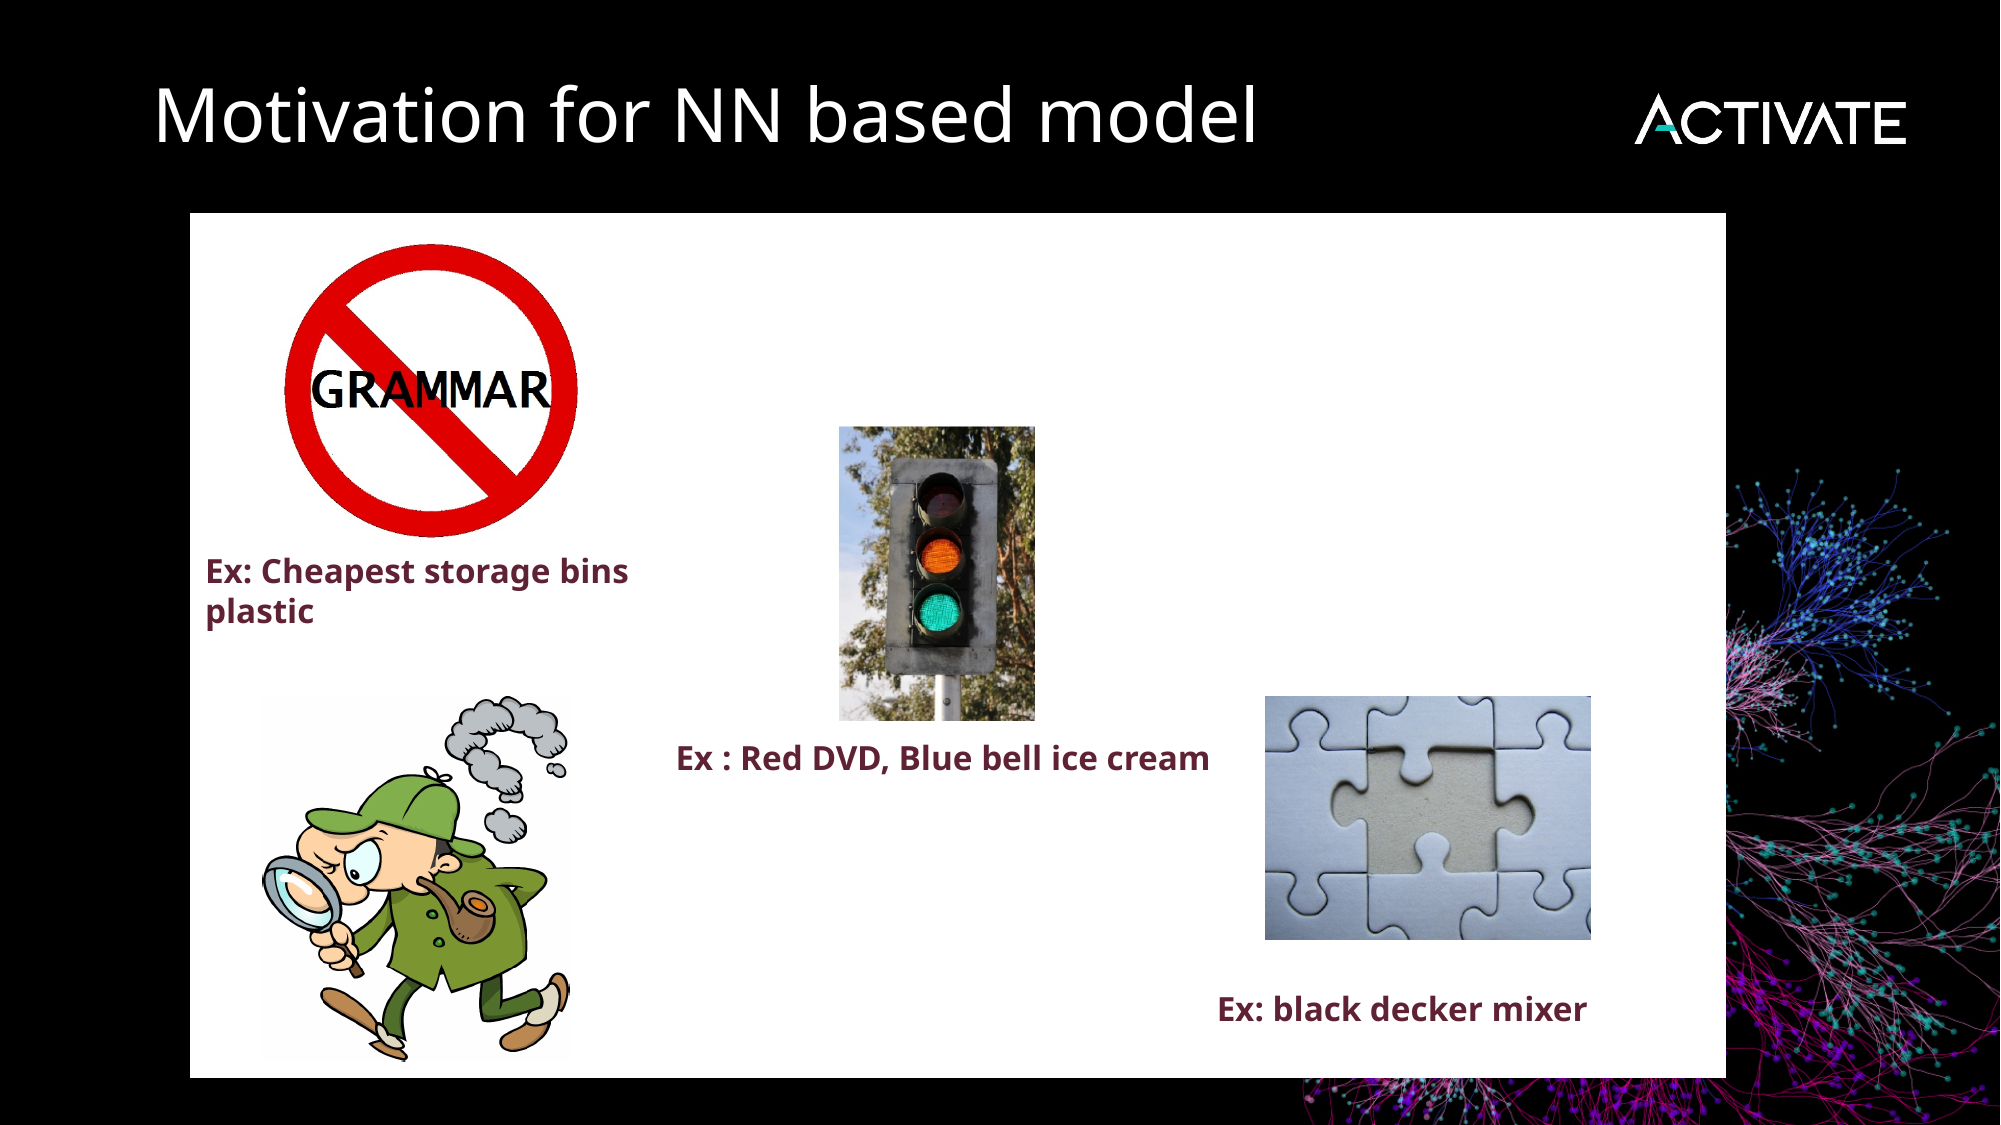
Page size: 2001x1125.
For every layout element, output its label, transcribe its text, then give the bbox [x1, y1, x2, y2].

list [190, 213, 1726, 1078]
picture [0, 0, 2000, 1125]
title Motivation for NN based model [137, 33, 1514, 203]
